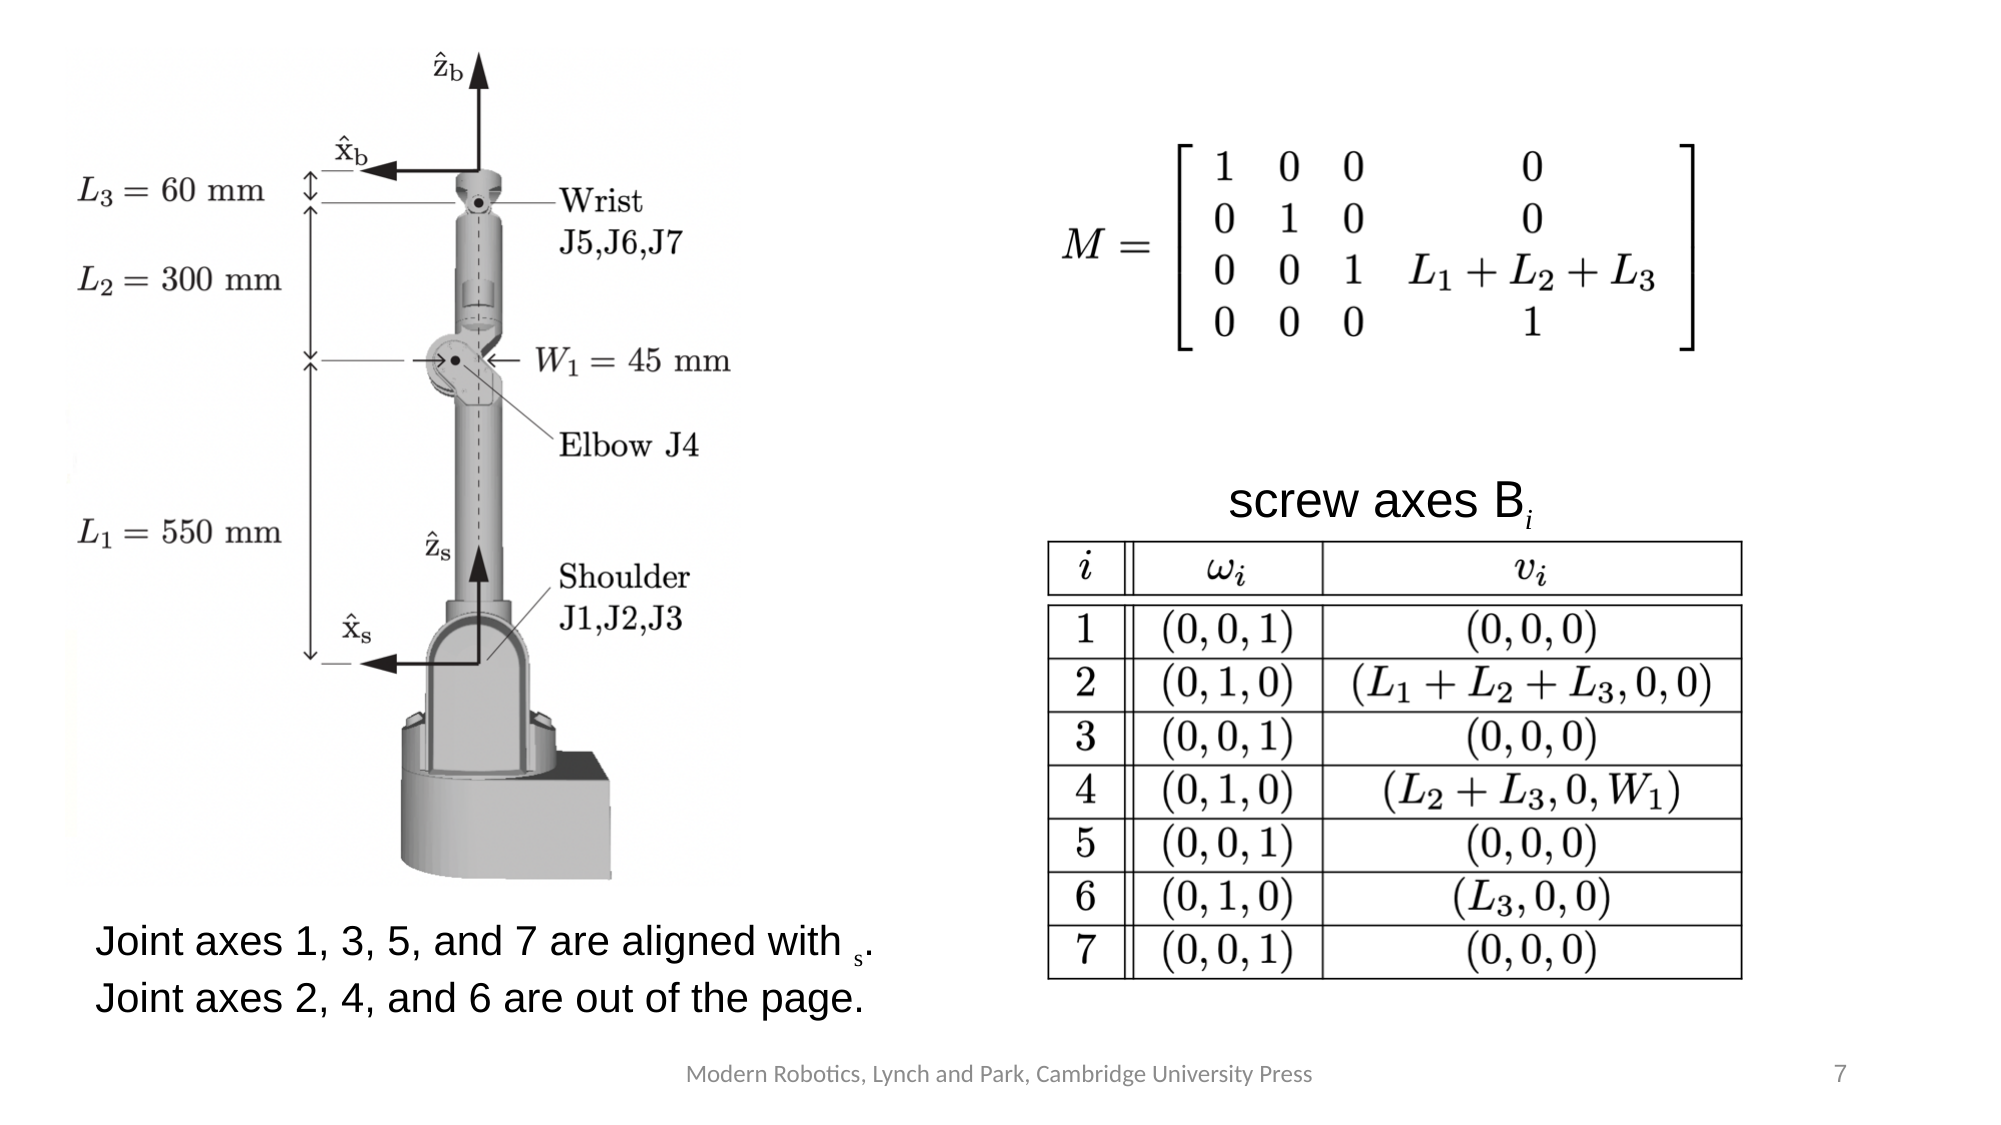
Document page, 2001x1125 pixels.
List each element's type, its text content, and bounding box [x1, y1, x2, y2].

picture [1056, 137, 1705, 363]
footer Modern Robotics, Lynch and Park, Cambridge University Press [662, 1042, 1338, 1103]
picture [65, 47, 741, 887]
slide_number 7 [1412, 1042, 1863, 1103]
text_box screw axes Bi [1213, 459, 1548, 535]
picture [1042, 535, 1751, 989]
